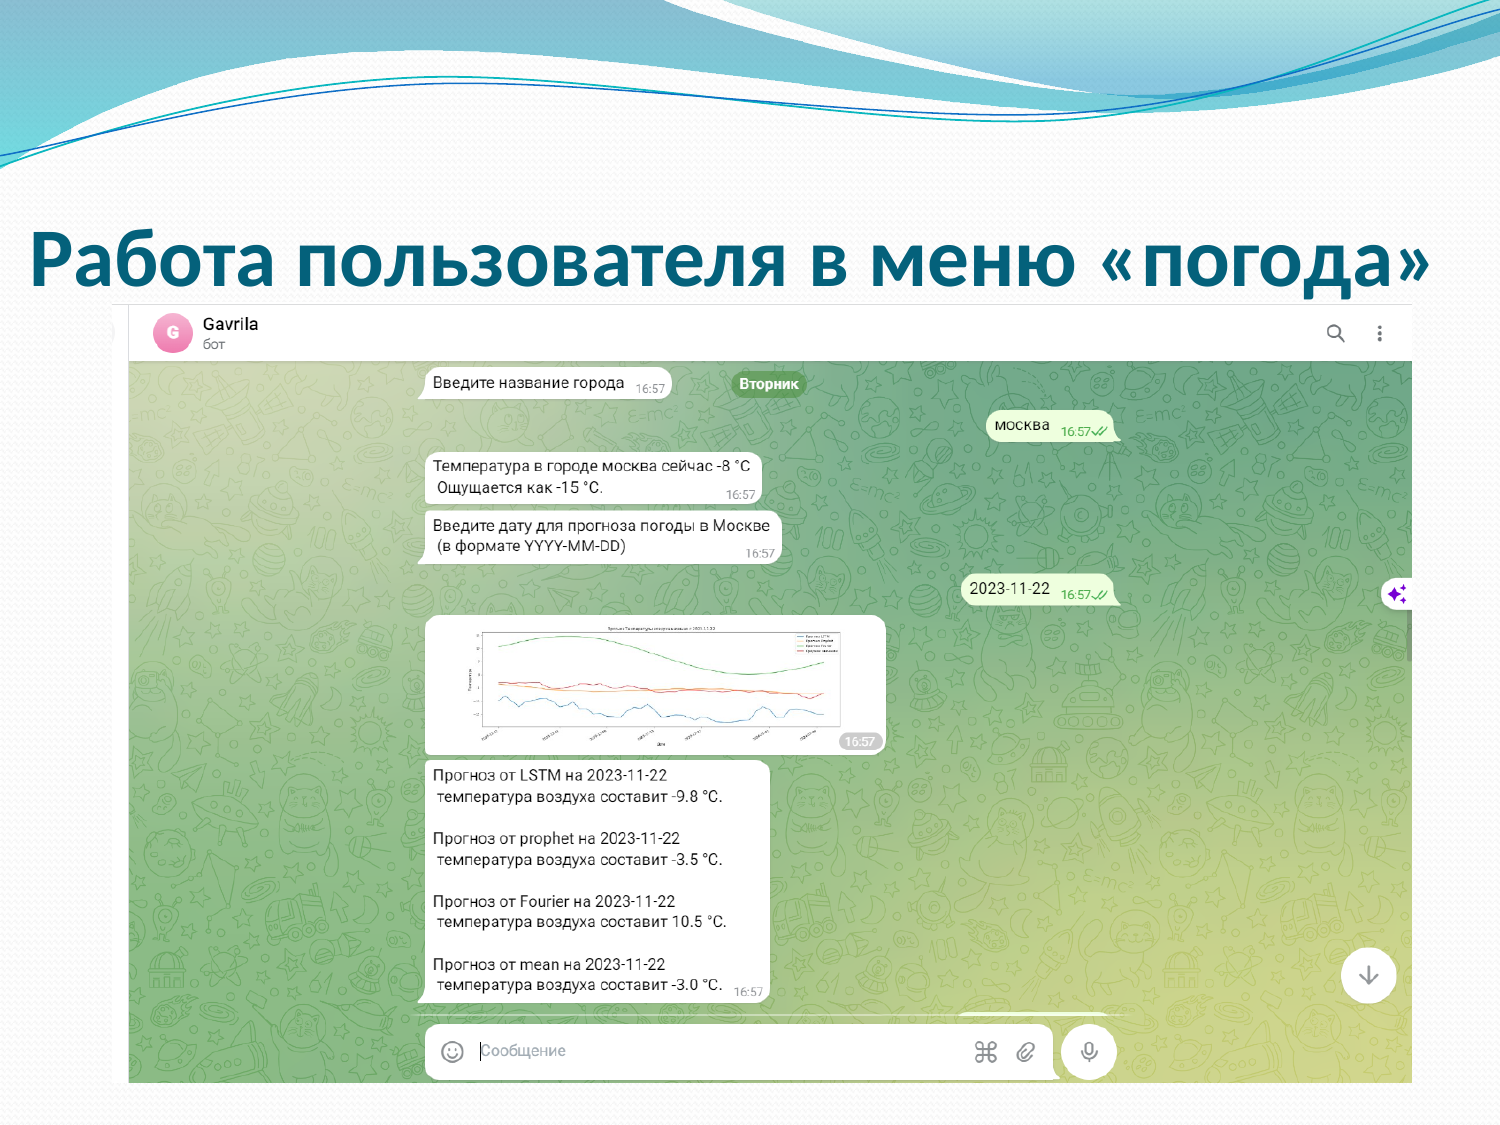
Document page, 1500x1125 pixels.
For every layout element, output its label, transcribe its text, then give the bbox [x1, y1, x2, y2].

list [111, 302, 1413, 1083]
title Работа пользователя в меню «погода» [29, 115, 1471, 303]
